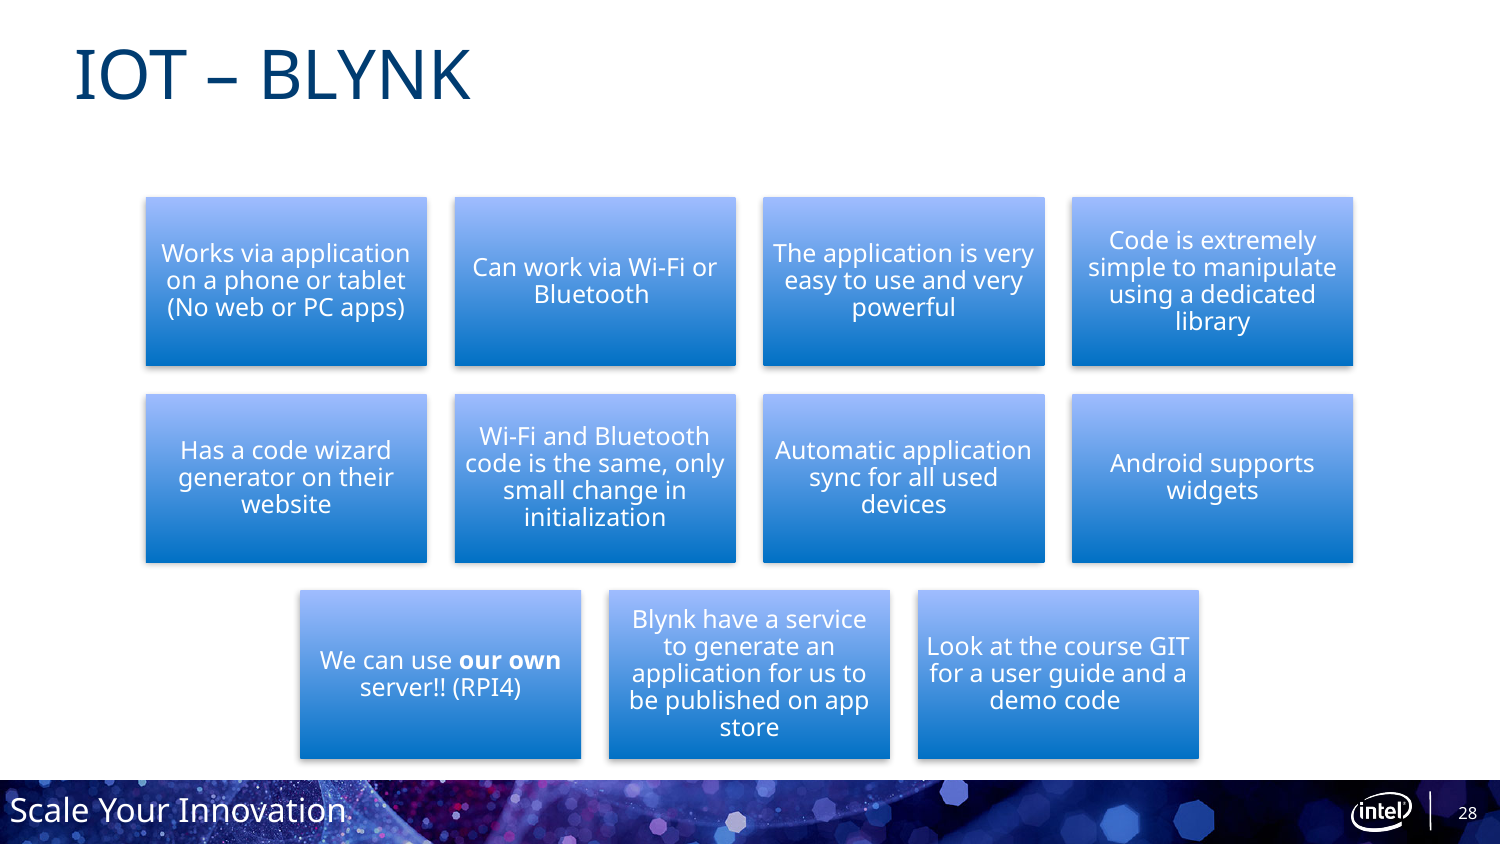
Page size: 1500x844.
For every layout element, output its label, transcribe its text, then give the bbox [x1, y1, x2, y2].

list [74, 197, 1425, 760]
slide_number 28 [1127, 791, 1478, 837]
title IOT – BLYNK [74, 50, 1425, 194]
picture [0, 780, 1500, 844]
